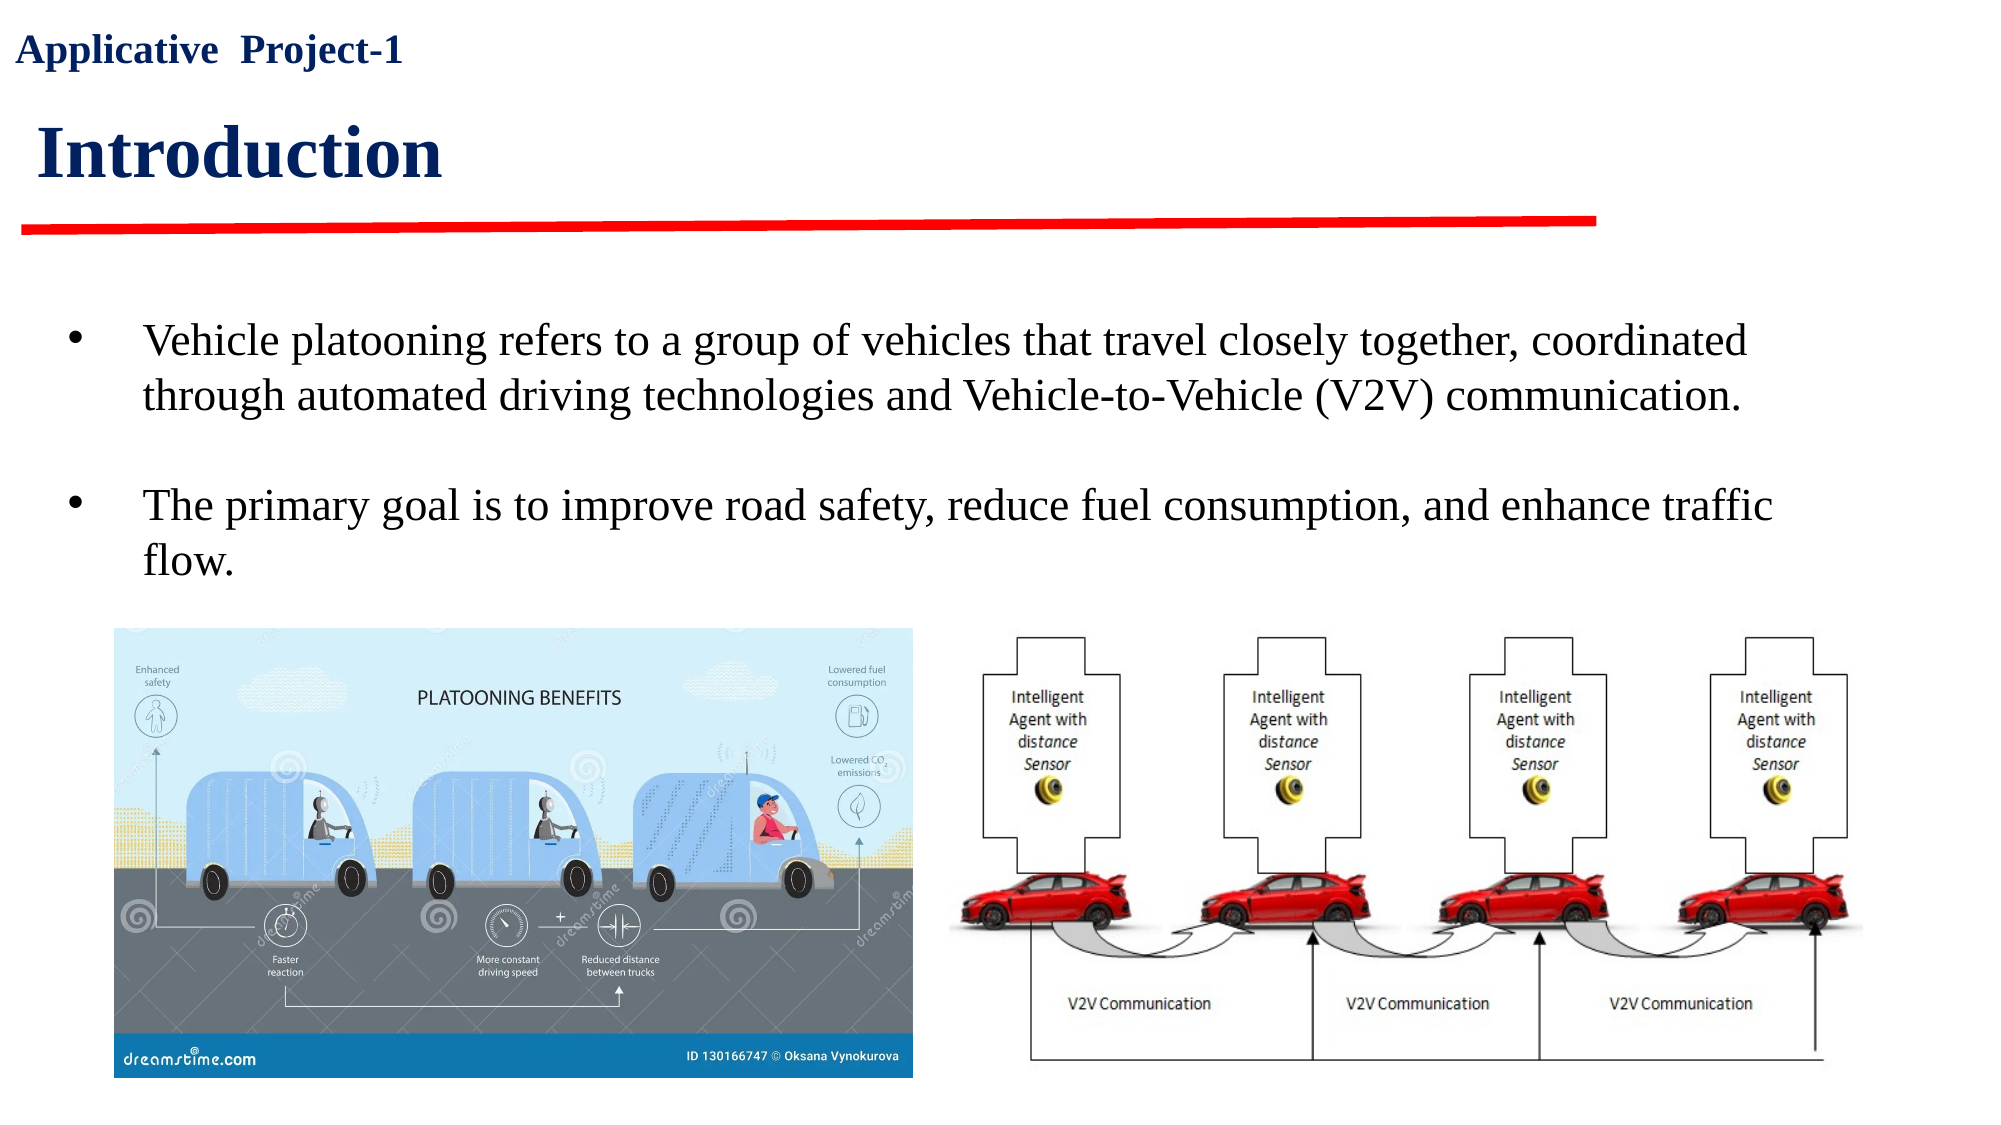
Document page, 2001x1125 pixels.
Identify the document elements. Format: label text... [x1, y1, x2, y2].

text_box Applicative Project-1 [0, 18, 456, 83]
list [114, 628, 913, 1078]
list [949, 628, 1863, 1078]
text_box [21, 221, 1597, 230]
text_box Vehicle platooning refers to a group of vehicles that travel closely together, coordinated through automated driving technologies and Vehicle-to-Vehicle (V2V) communication. The primary goal is to improve road safety, reduce fuel consumption, and enhance traffic flow. [52, 302, 1863, 1061]
text_box Introduction [21, 82, 753, 221]
